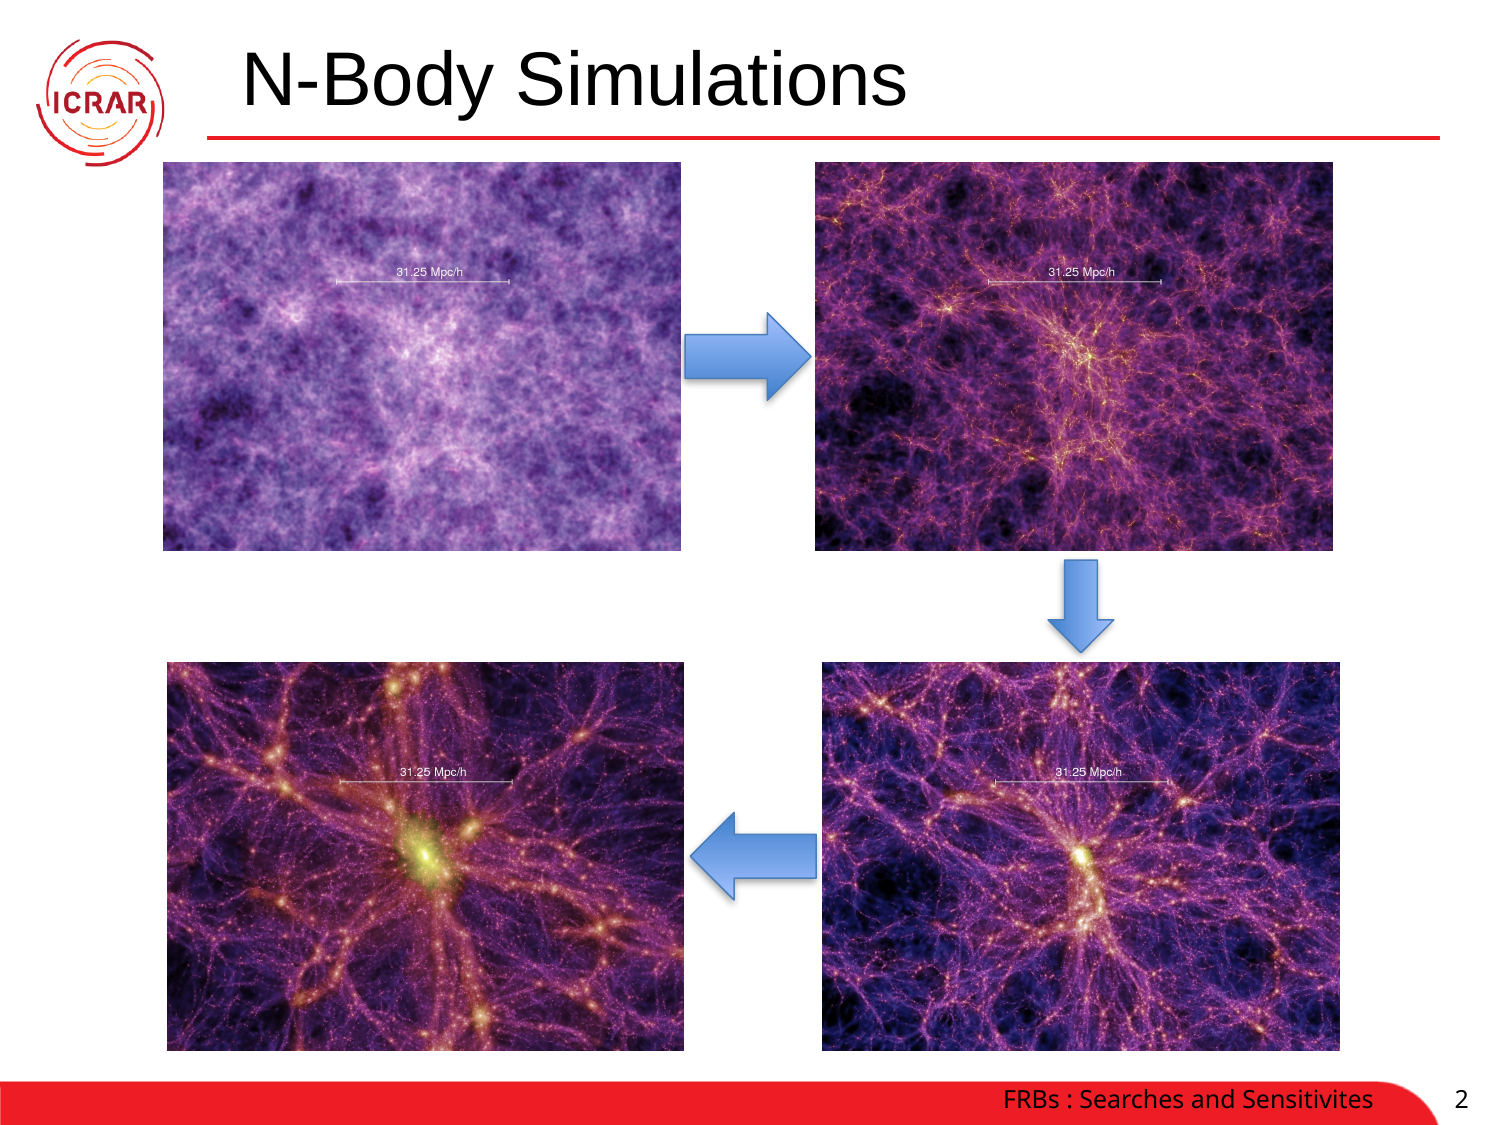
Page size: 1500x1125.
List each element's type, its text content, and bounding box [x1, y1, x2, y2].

footer FRBs : Searches and Sensitivites [546, 1078, 1390, 1123]
text_box [686, 312, 810, 402]
slide_number 2 [1425, 1078, 1499, 1123]
text_box [1047, 560, 1115, 654]
text_box [689, 811, 817, 901]
picture [0, 0, 1500, 1125]
